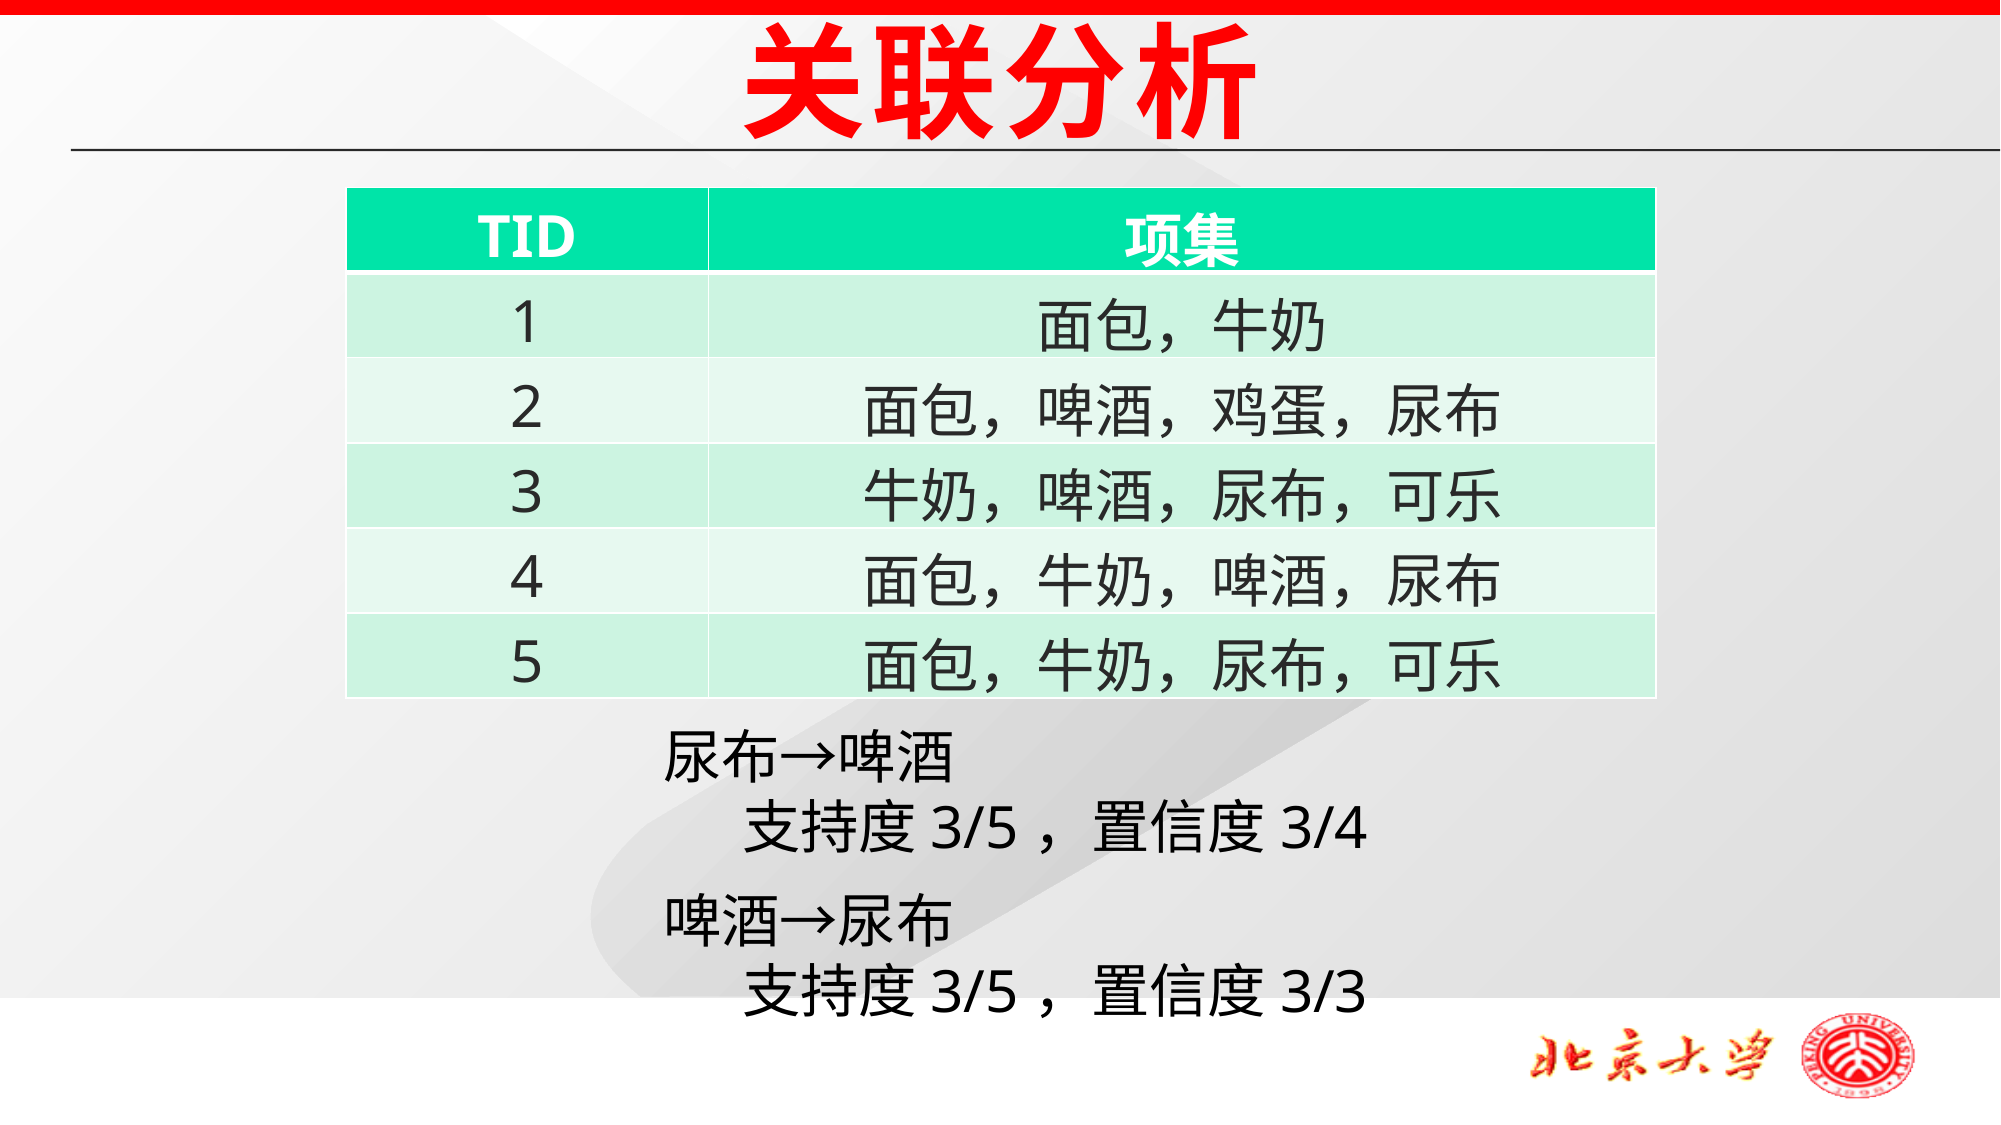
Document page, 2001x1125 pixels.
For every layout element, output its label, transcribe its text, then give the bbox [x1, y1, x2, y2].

text_box 关联分析 [300, 0, 1700, 161]
table_cell 5 [347, 614, 708, 697]
table_cell 面包，啤酒，鸡蛋，尿布 [709, 358, 1655, 442]
table_cell 4 [347, 529, 708, 612]
text_box 尿布→啤酒 支持度3/5，置信度3/4 [648, 712, 1504, 868]
table_cell 面包，牛奶 [709, 275, 1655, 357]
picture [1800, 1012, 1917, 1100]
table_cell 3 [347, 444, 708, 527]
table_header TID [347, 188, 708, 270]
text_box 啤酒→尿布 支持度3/5，置信度3/3 [648, 876, 1504, 1032]
table_cell 面包，牛奶，尿布，可乐 [709, 614, 1655, 697]
table_cell 2 [347, 358, 708, 442]
table_header 项集 [709, 188, 1655, 270]
table_cell 1 [347, 275, 708, 357]
table_cell 牛奶，啤酒，尿布，可乐 [709, 444, 1655, 527]
table_cell 面包，牛奶，啤酒，尿布 [709, 529, 1655, 612]
